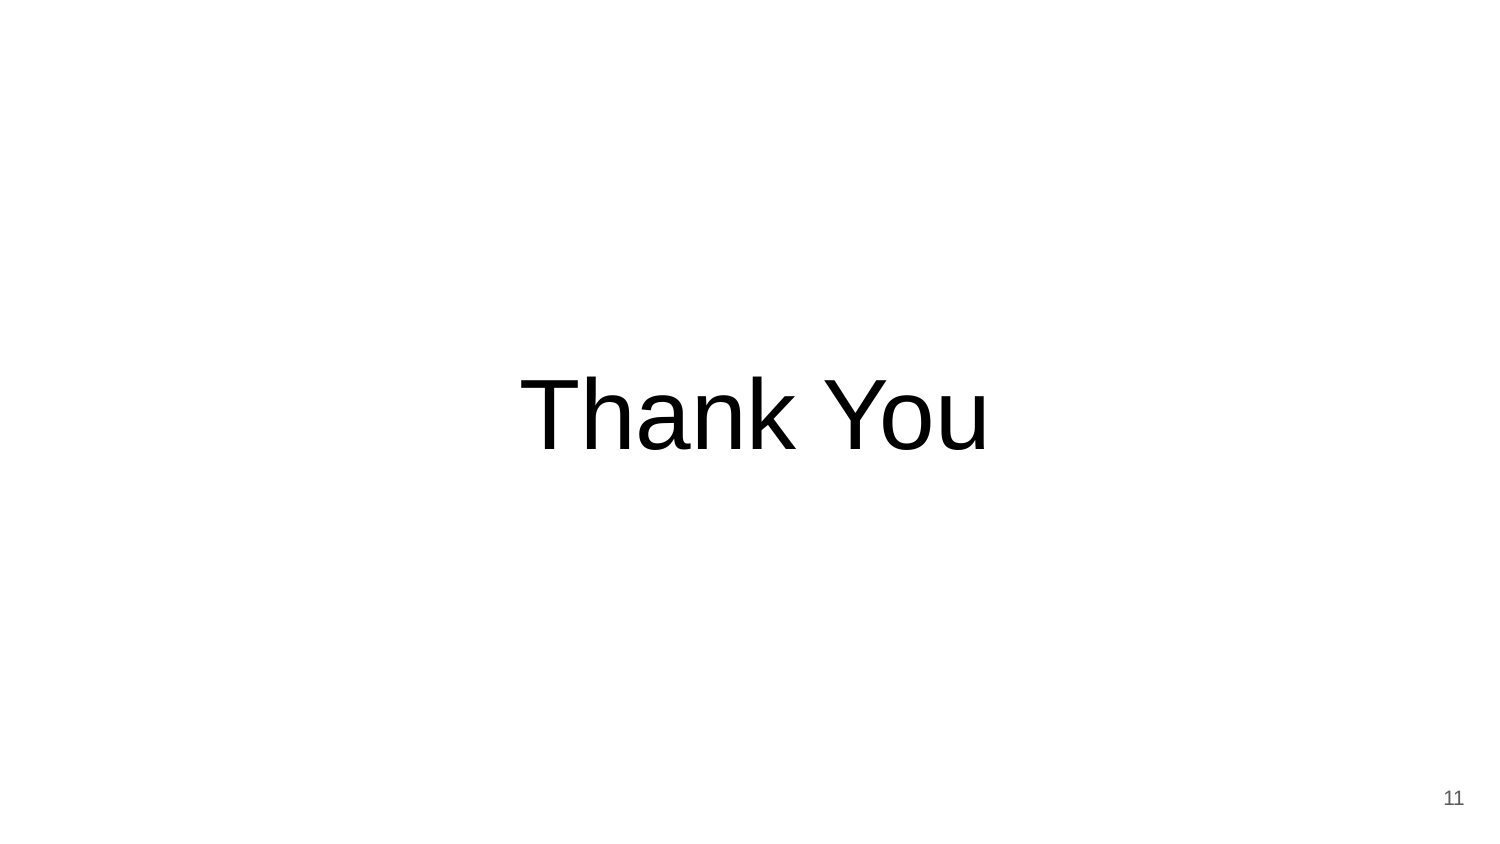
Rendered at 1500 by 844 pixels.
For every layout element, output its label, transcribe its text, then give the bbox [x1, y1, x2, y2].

slide_number ‹#› [1389, 764, 1480, 830]
title Thank You [80, 73, 1125, 745]
